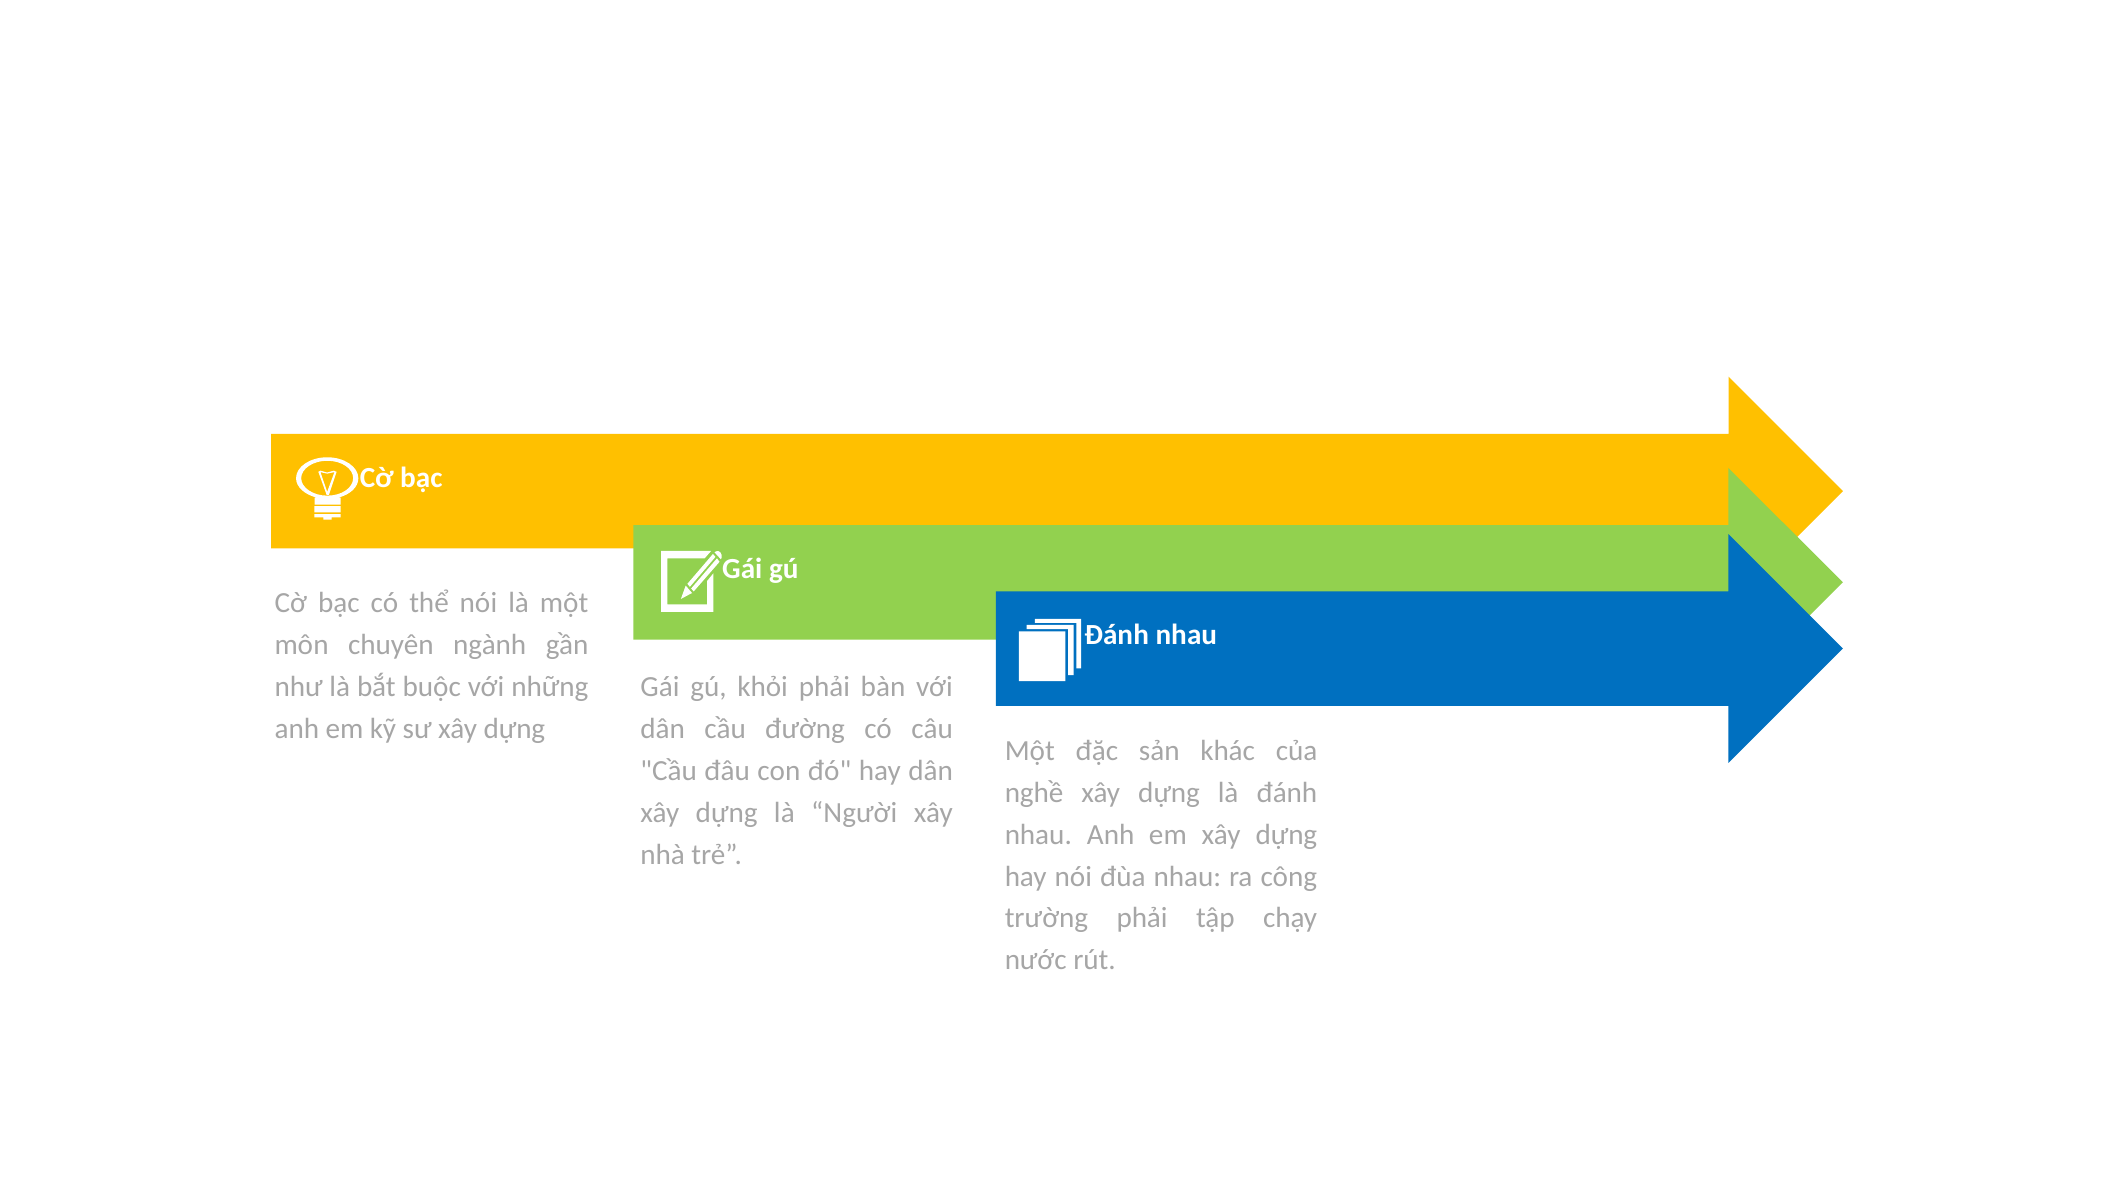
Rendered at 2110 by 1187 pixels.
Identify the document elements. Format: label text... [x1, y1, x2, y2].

text_box Một đặc sản khác của nghề xây dựng là đánh nhau. Anh em xây dựng hay nói đùa nhau: ra công trường phải tập chạy nước rút. [989, 716, 1334, 984]
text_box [296, 457, 359, 520]
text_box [661, 549, 724, 612]
text_box Gái gú [632, 465, 1845, 641]
text_box Đánh nhau [994, 531, 1845, 766]
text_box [1019, 618, 1082, 682]
text_box Cờ bạc [270, 374, 1845, 550]
text_box Gái gú, khỏi phải bàn với dân cầu đường có câu "Cầu đâu con đó" hay dân xây dựng là “Người xây nhà trẻ”. [624, 652, 969, 878]
text_box Cờ bạc có thể nói là một môn chuyên ngành gần như là bắt buộc với những anh em kỹ sư xây dựng [258, 568, 605, 752]
